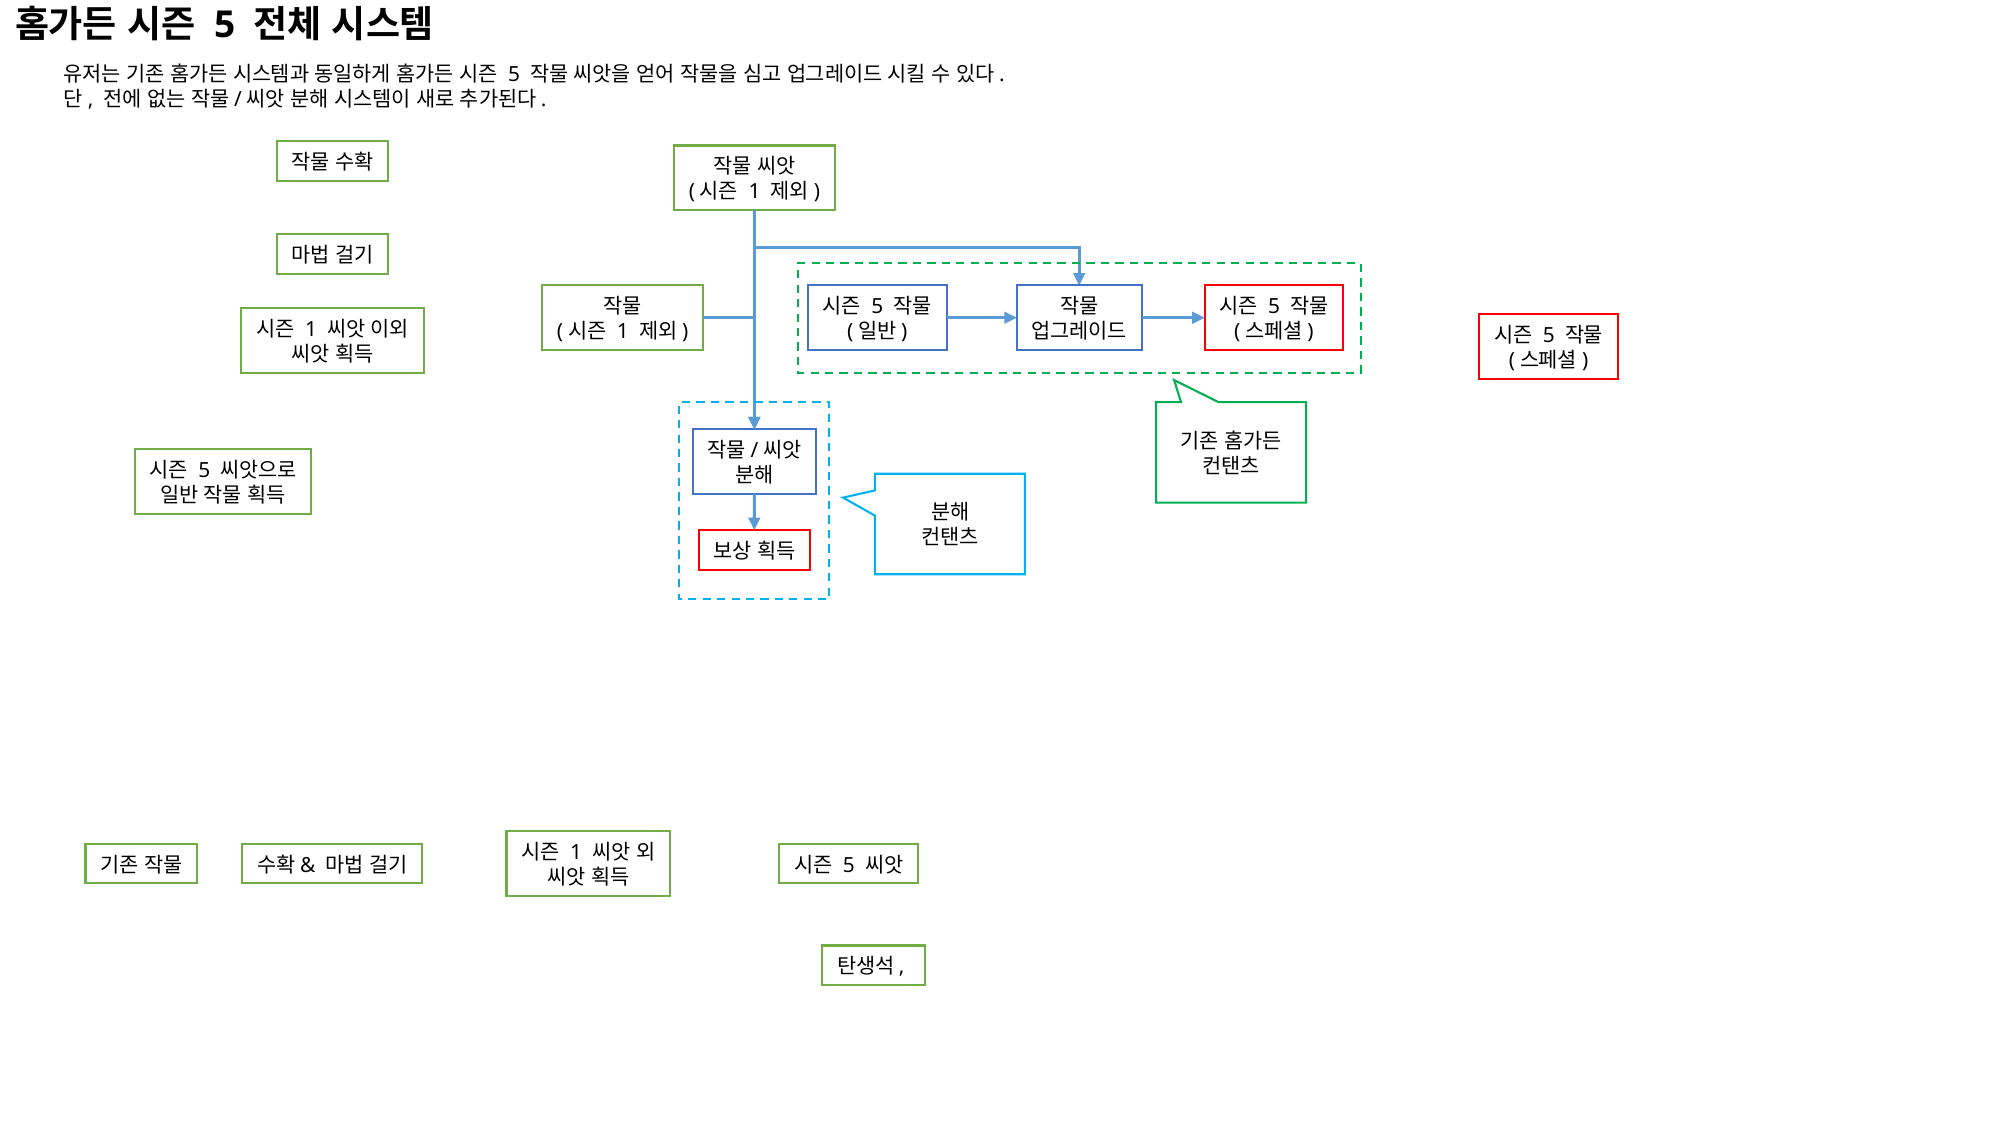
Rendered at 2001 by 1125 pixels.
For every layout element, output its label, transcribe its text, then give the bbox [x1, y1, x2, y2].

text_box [545, 145, 1361, 600]
text_box 시즌 5 씨앗 [778, 843, 919, 884]
text_box 탄생석, [821, 944, 926, 986]
text_box 마법 걸기 [276, 233, 389, 275]
text_box 시즌 5 작물 (스페셜) [1478, 313, 1619, 380]
title 홈가든 시즌 5 전체 시스템 [0, 0, 2000, 54]
text_box 시즌 5 씨앗으로 일반 작물 획득 [134, 448, 312, 515]
text_box 시즌 1 씨앗 외 씨앗 획득 [505, 830, 671, 897]
text_box 시즌 1 씨앗 이외 씨앗 획득 [240, 307, 425, 374]
text_box 기존 작물 [84, 843, 198, 884]
text_box 작물 수확 [276, 140, 389, 182]
text_box 유저는 기존 홈가든 시스템과 동일하게 홈가든 시즌 5 작물 씨앗을 얻어 작물을 심고 업그레이드 시킬 수 있다. 단, 전에 없는 작물/씨앗 분해 시스템이 새로 추가된다. [49, 53, 1020, 119]
text_box 수확& 마법 걸기 [241, 843, 423, 884]
